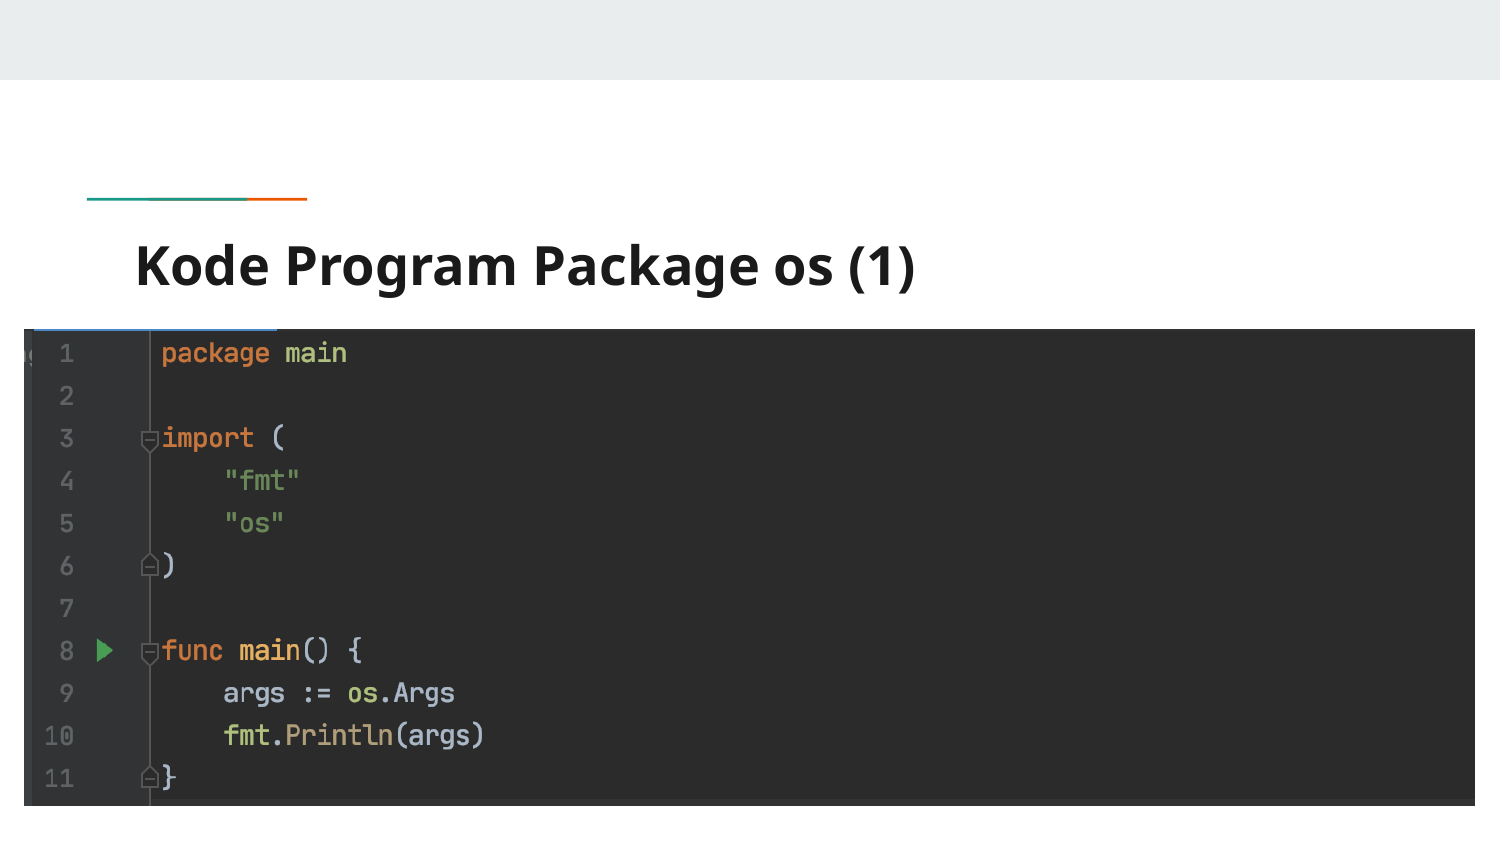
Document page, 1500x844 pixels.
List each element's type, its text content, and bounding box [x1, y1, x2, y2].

picture [24, 328, 1476, 806]
title Kode Program Package os (1) [119, 216, 1381, 305]
